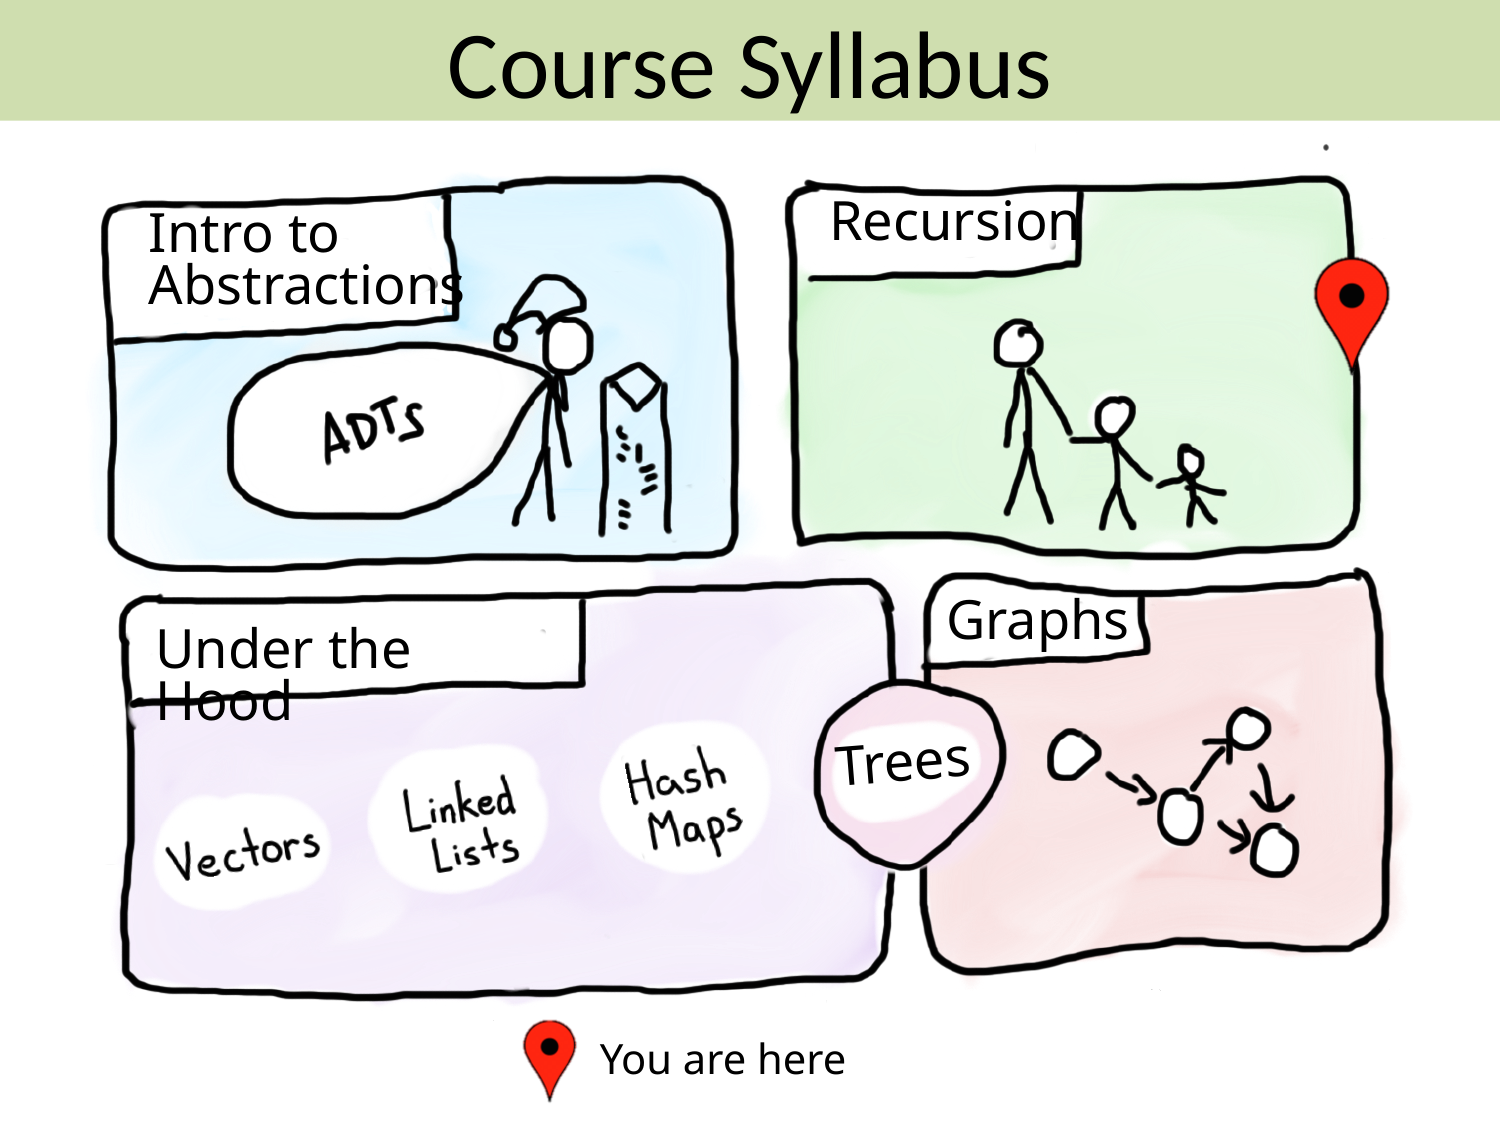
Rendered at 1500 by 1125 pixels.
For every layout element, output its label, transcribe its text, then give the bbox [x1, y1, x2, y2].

picture [507, 1015, 592, 1107]
text_box Course Syllabus [0, 0, 1500, 121]
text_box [0, 30, 1452, 1031]
text_box You are here [596, 1038, 944, 1090]
